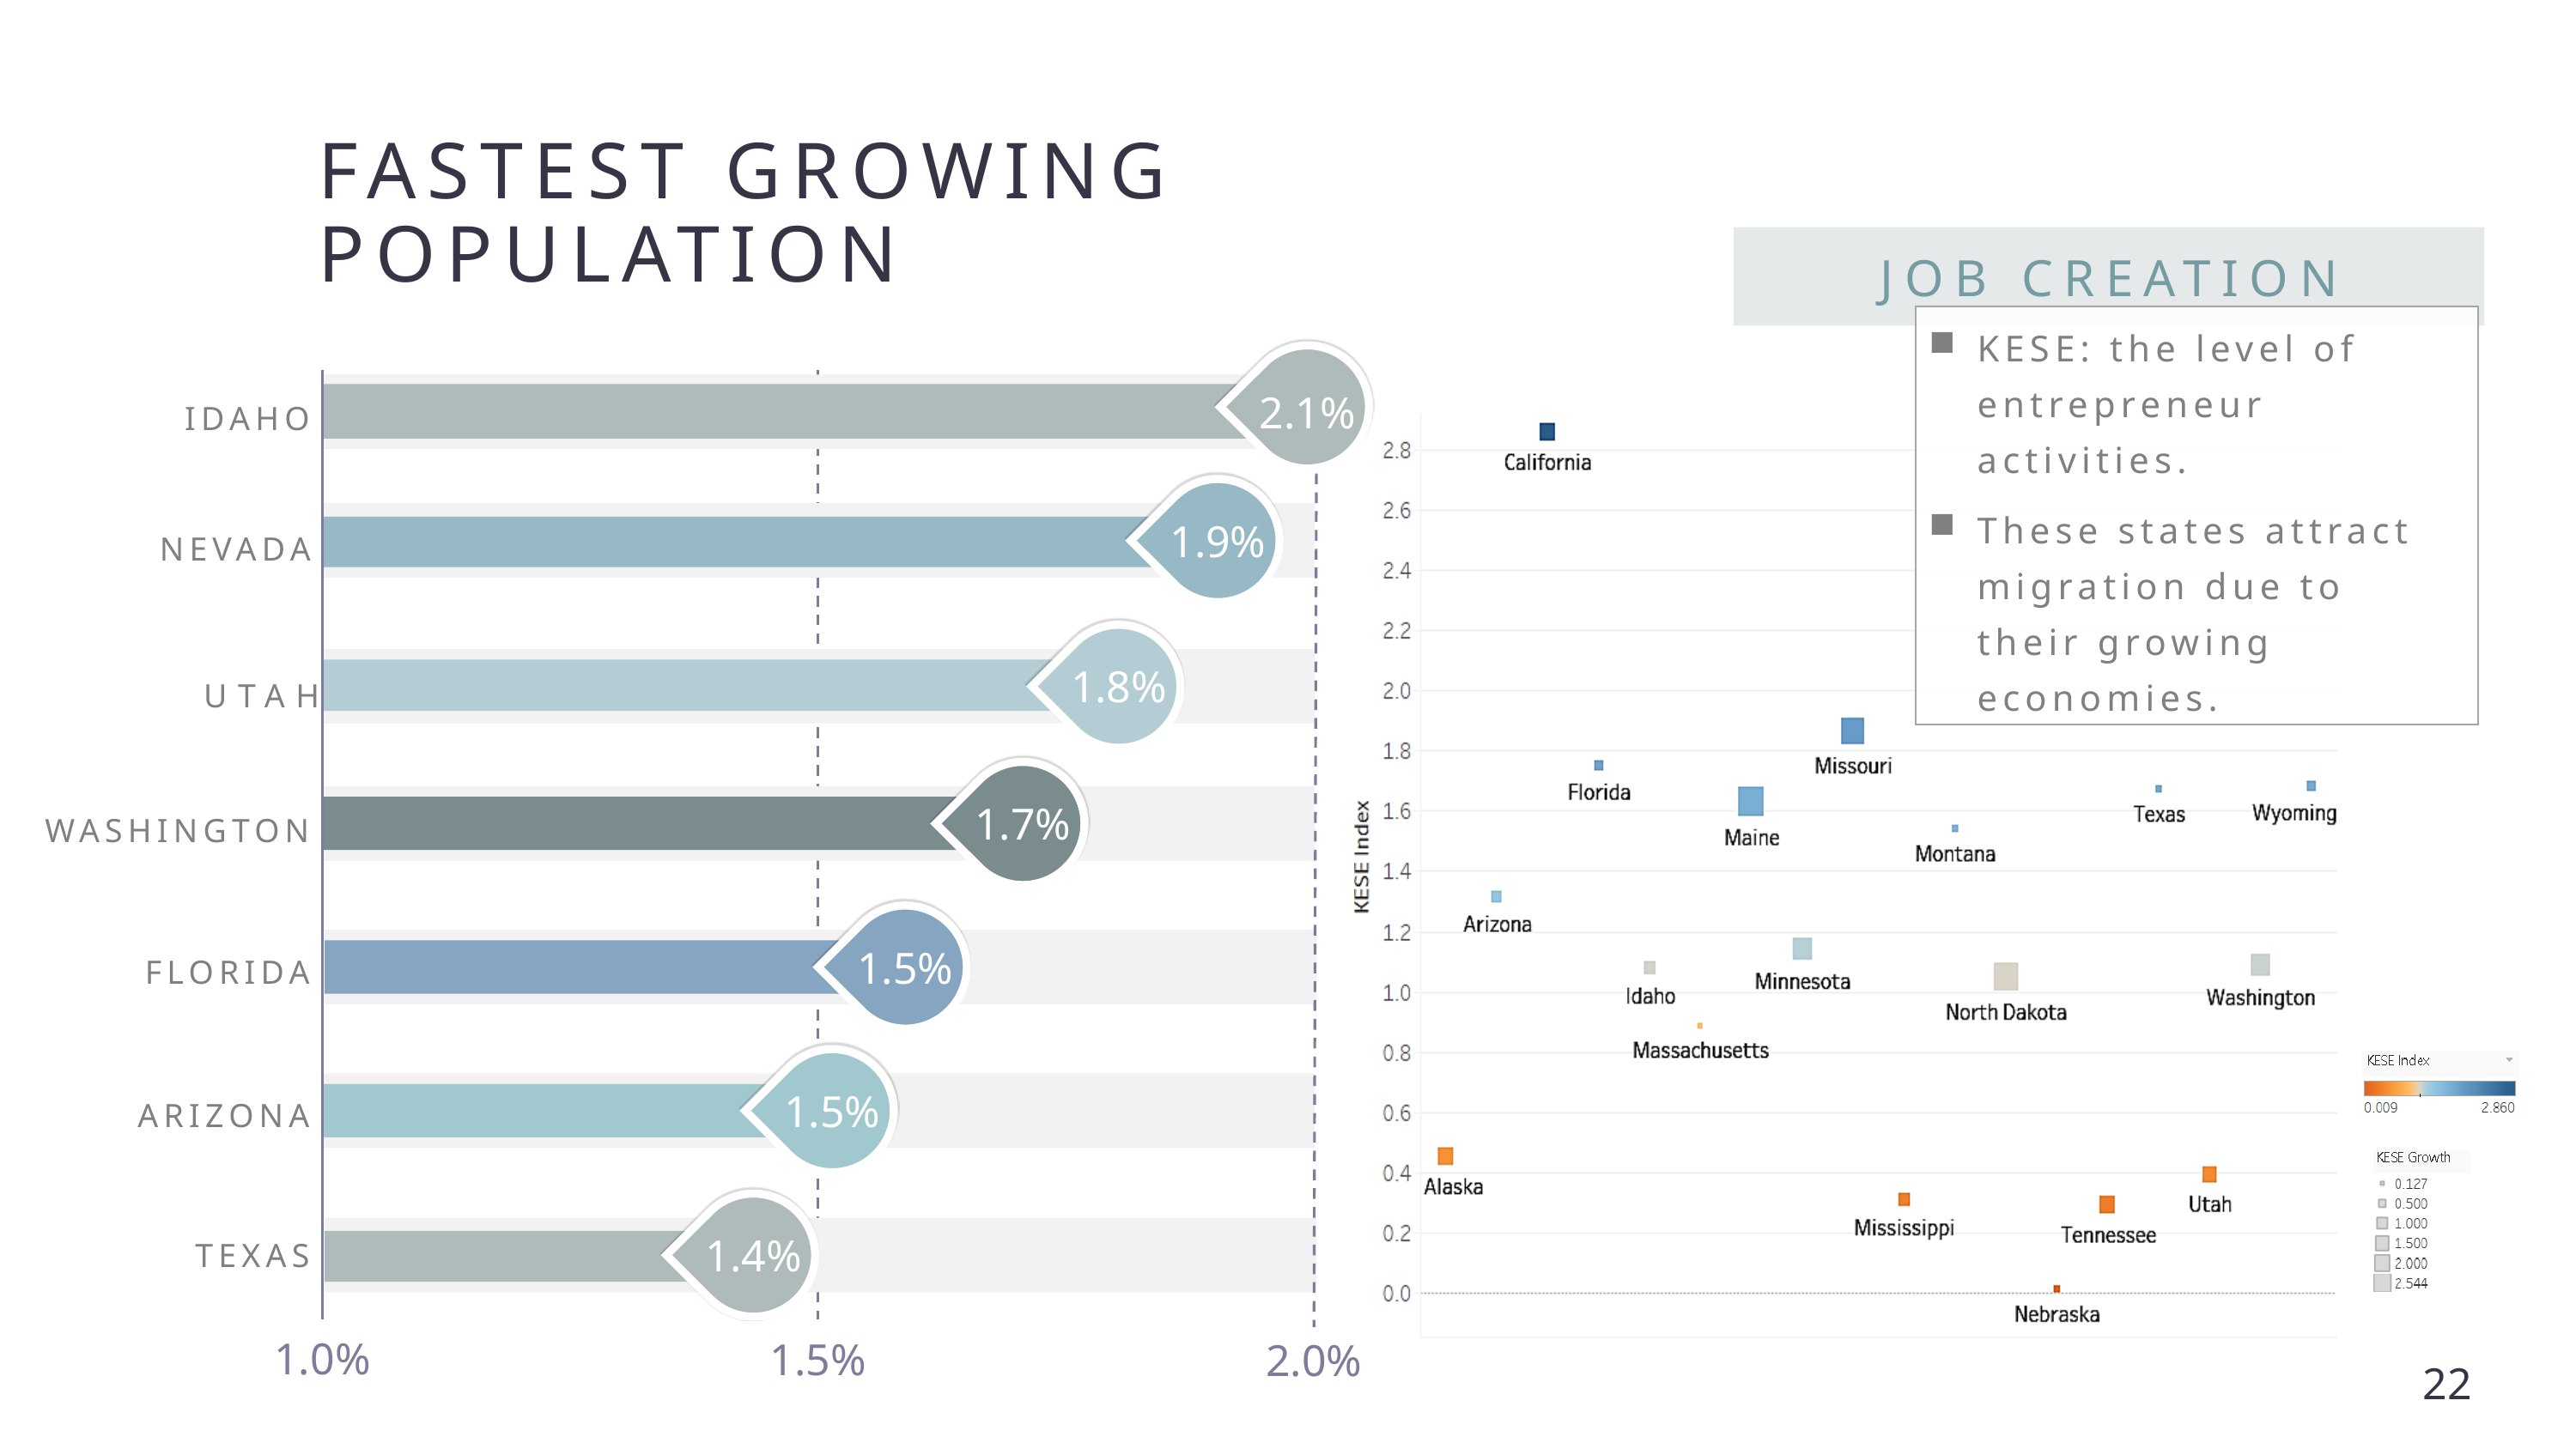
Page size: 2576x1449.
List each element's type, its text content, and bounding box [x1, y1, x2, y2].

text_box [324, 905, 1314, 1029]
text_box 22 [2409, 1351, 2576, 1421]
text_box WASHINGTON [0, 762, 322, 856]
text_box FLORIDA [0, 903, 322, 997]
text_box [323, 478, 1314, 603]
text_box 2.0% [1253, 1327, 1375, 1391]
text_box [323, 624, 1314, 749]
text_box JOB CREATION [1734, 227, 2485, 326]
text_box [322, 345, 1370, 469]
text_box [323, 1049, 1314, 1173]
text_box NEVADA [0, 481, 322, 574]
text_box IDAHO [0, 349, 322, 444]
text_box ARIZONA [0, 1046, 322, 1140]
text_box UTAH [0, 627, 322, 721]
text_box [1354, 414, 2518, 1338]
text_box TEXAS [0, 1186, 322, 1281]
text_box FASTEST GROWING POPULATION [305, 124, 1314, 306]
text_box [324, 1193, 1314, 1317]
text_box KESE: the level of entrepreneur activities. These states attract migration due to their growing economies. [1915, 306, 2479, 414]
text_box 1.5% [757, 1326, 879, 1391]
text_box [323, 761, 1314, 885]
text_box 1.0% [261, 1325, 384, 1391]
